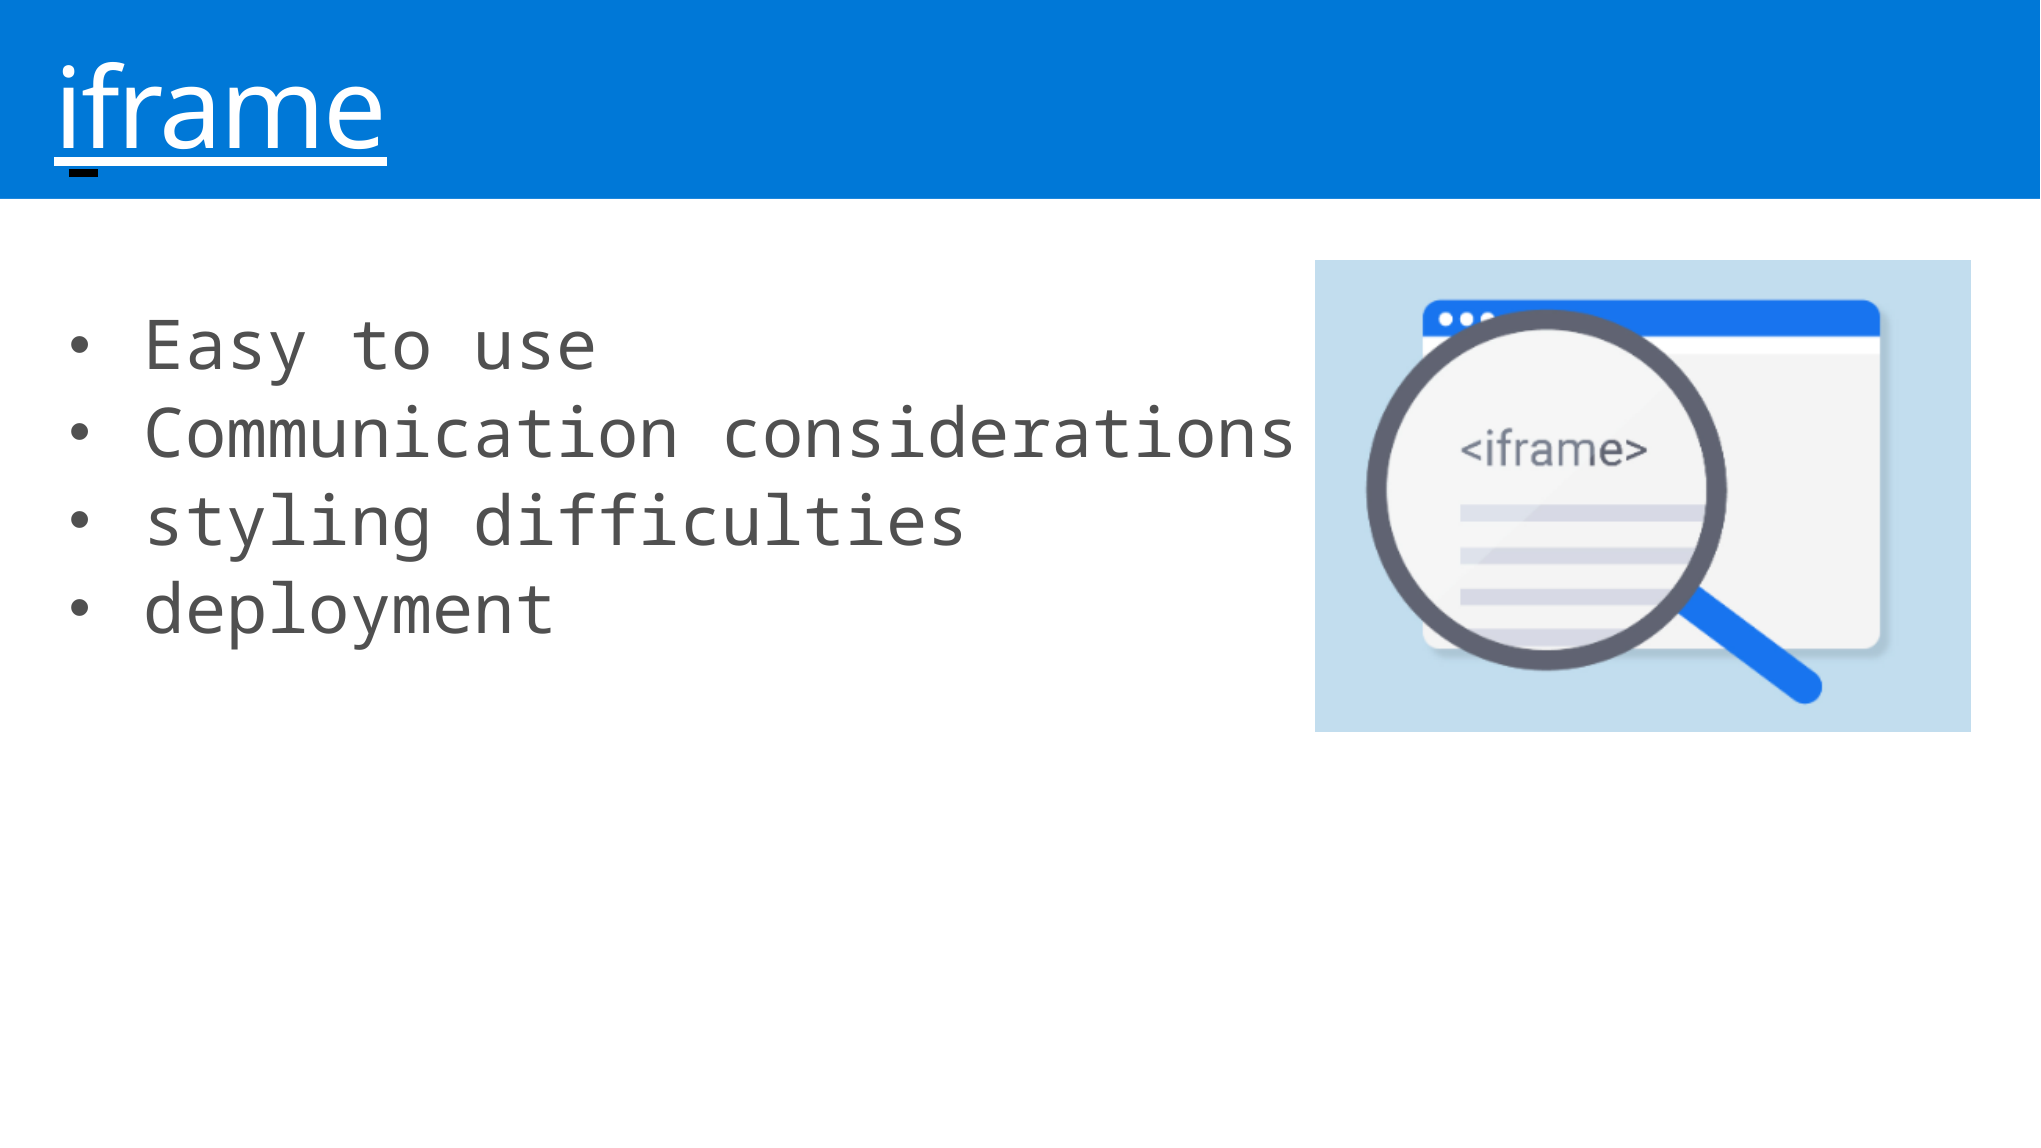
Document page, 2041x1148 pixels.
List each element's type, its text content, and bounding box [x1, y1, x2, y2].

picture [1315, 260, 1971, 732]
text_box iframe [24, 27, 418, 198]
title [45, 48, 1996, 199]
list Easy to use Communication considerations styling difficulties deployment [45, 199, 1996, 1038]
